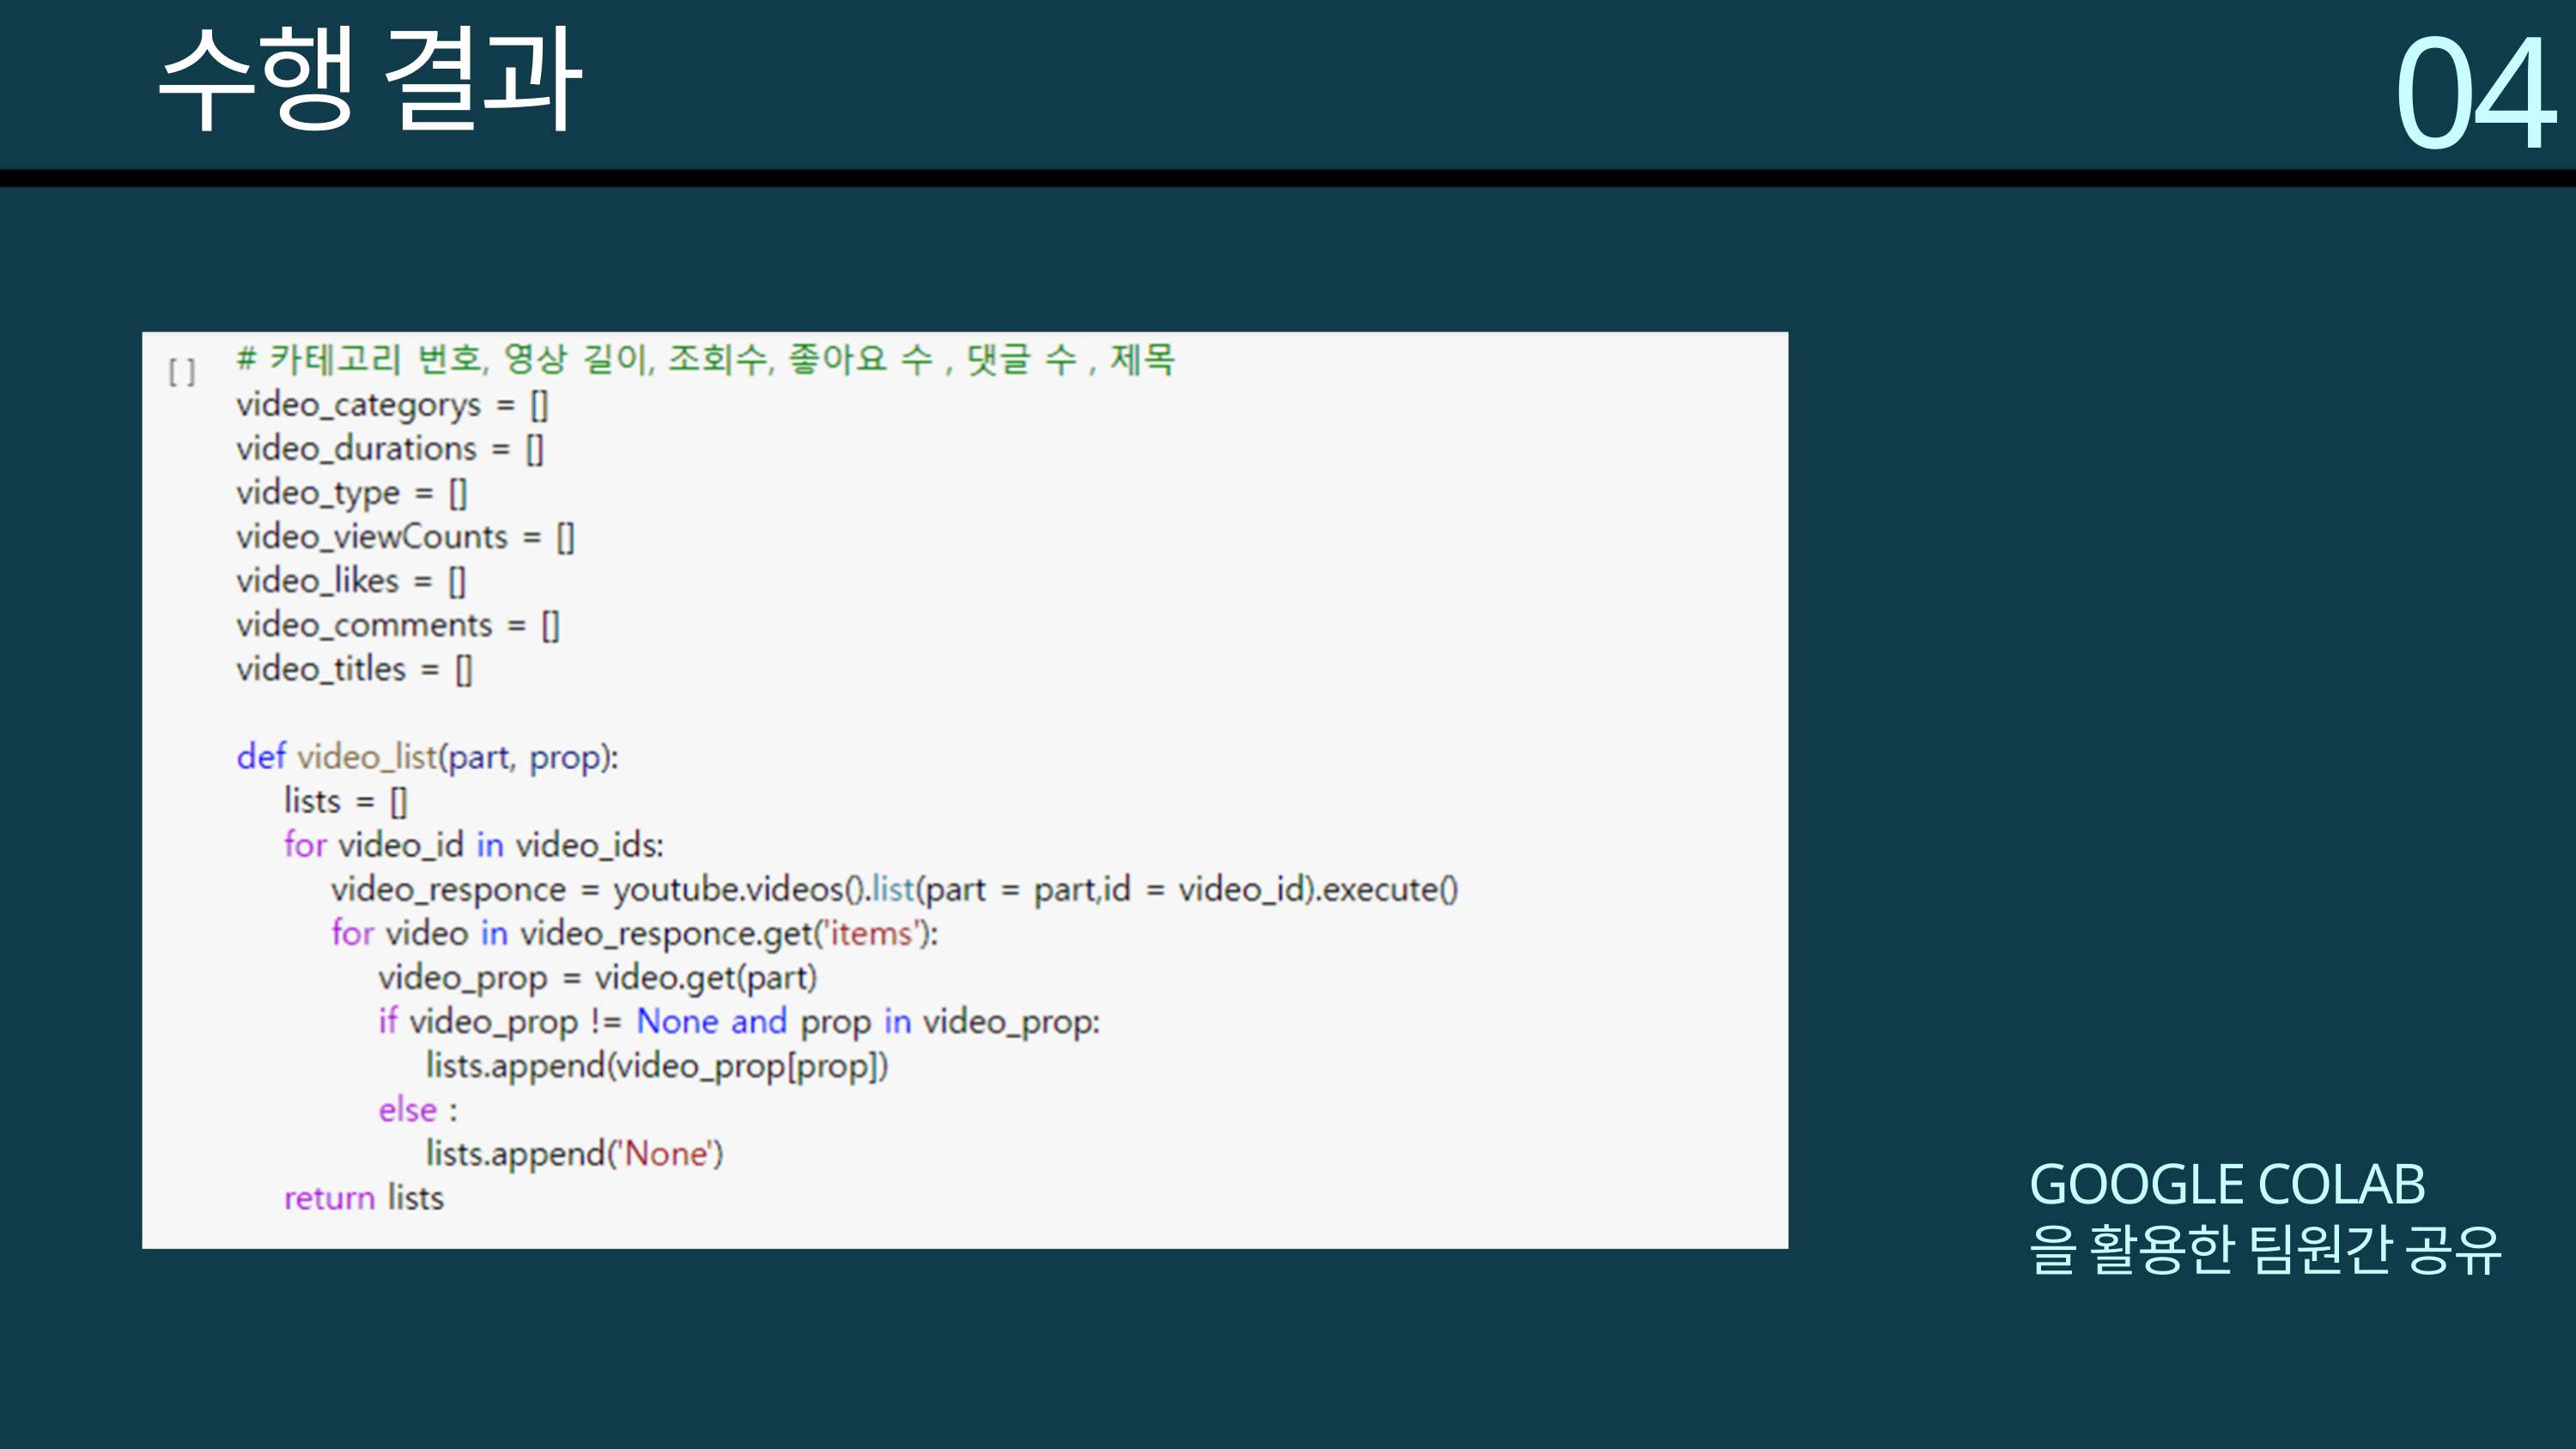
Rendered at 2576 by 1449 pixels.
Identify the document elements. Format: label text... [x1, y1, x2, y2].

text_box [141, 330, 1790, 1251]
text_box 수행 결과 [141, 0, 1386, 142]
text_box 04 [2379, 0, 2576, 142]
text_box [0, 142, 2576, 214]
text_box GOOGLE COLAB 을 활용한 팀원간 공유 [2015, 1142, 2576, 1288]
